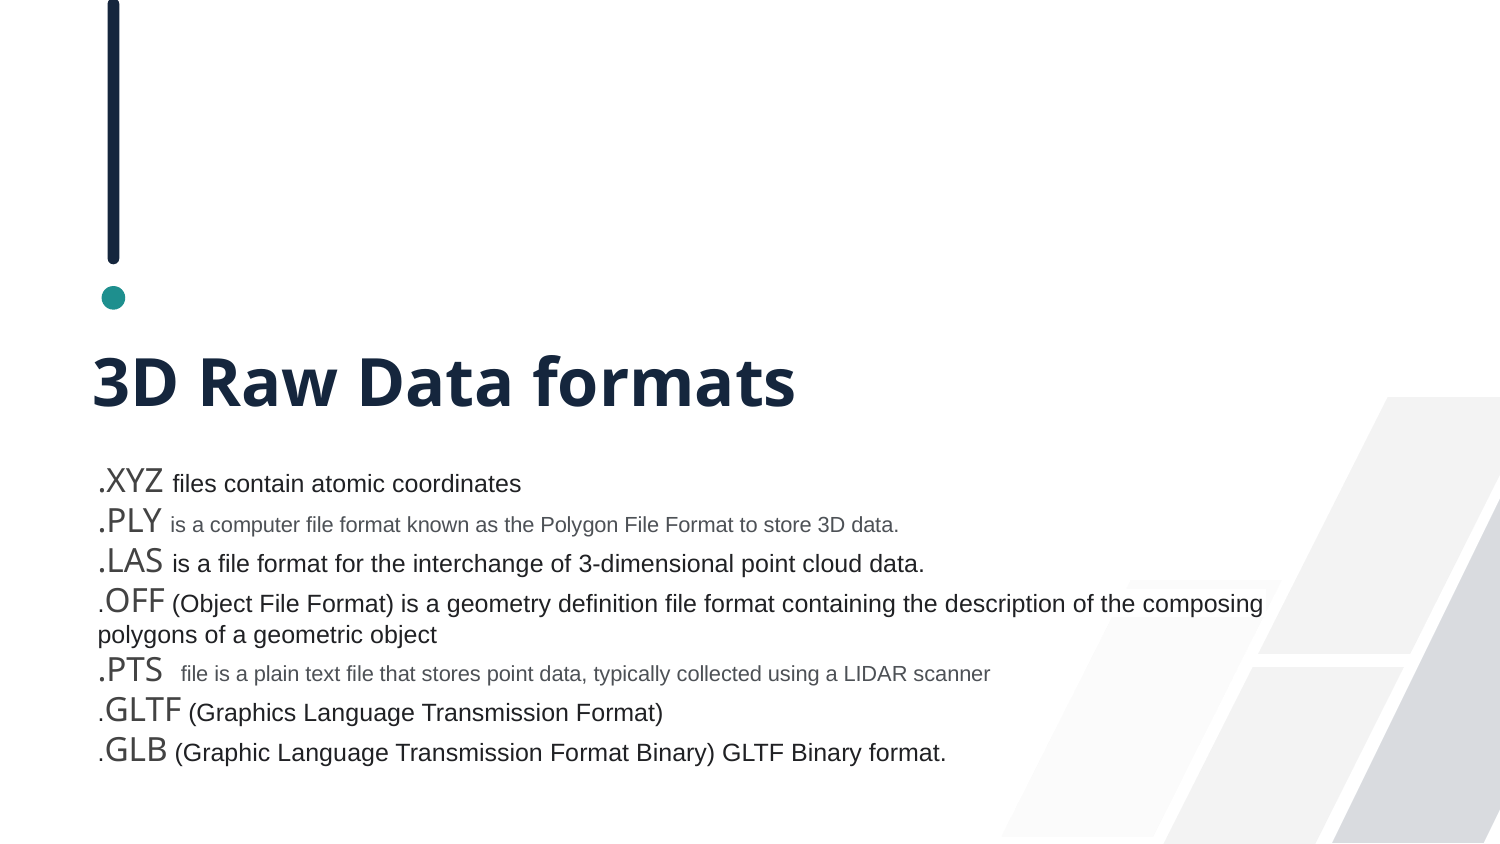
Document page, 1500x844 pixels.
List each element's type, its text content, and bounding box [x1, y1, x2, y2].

subtitle .XYZ files contain atomic coordinates .PLY is a computer file format known as the Polygon File Format to store 3D data. .LAS is a file format for the interchange of 3-dimensional point cloud data. .OFF (Object File Format) is a geometry definition file format containing the description of the composing polygons of a geometric object .PTS file is a plain text file that stores point data, typically collected using a LIDAR scanner .GLTF (Graphics Language Transmission Format) .GLB (Graphic Language Transmission Format Binary) GLTF Binary format. [82, 443, 1345, 816]
title 3D Raw Data formats [77, 324, 1324, 436]
picture [1001, 397, 1500, 844]
